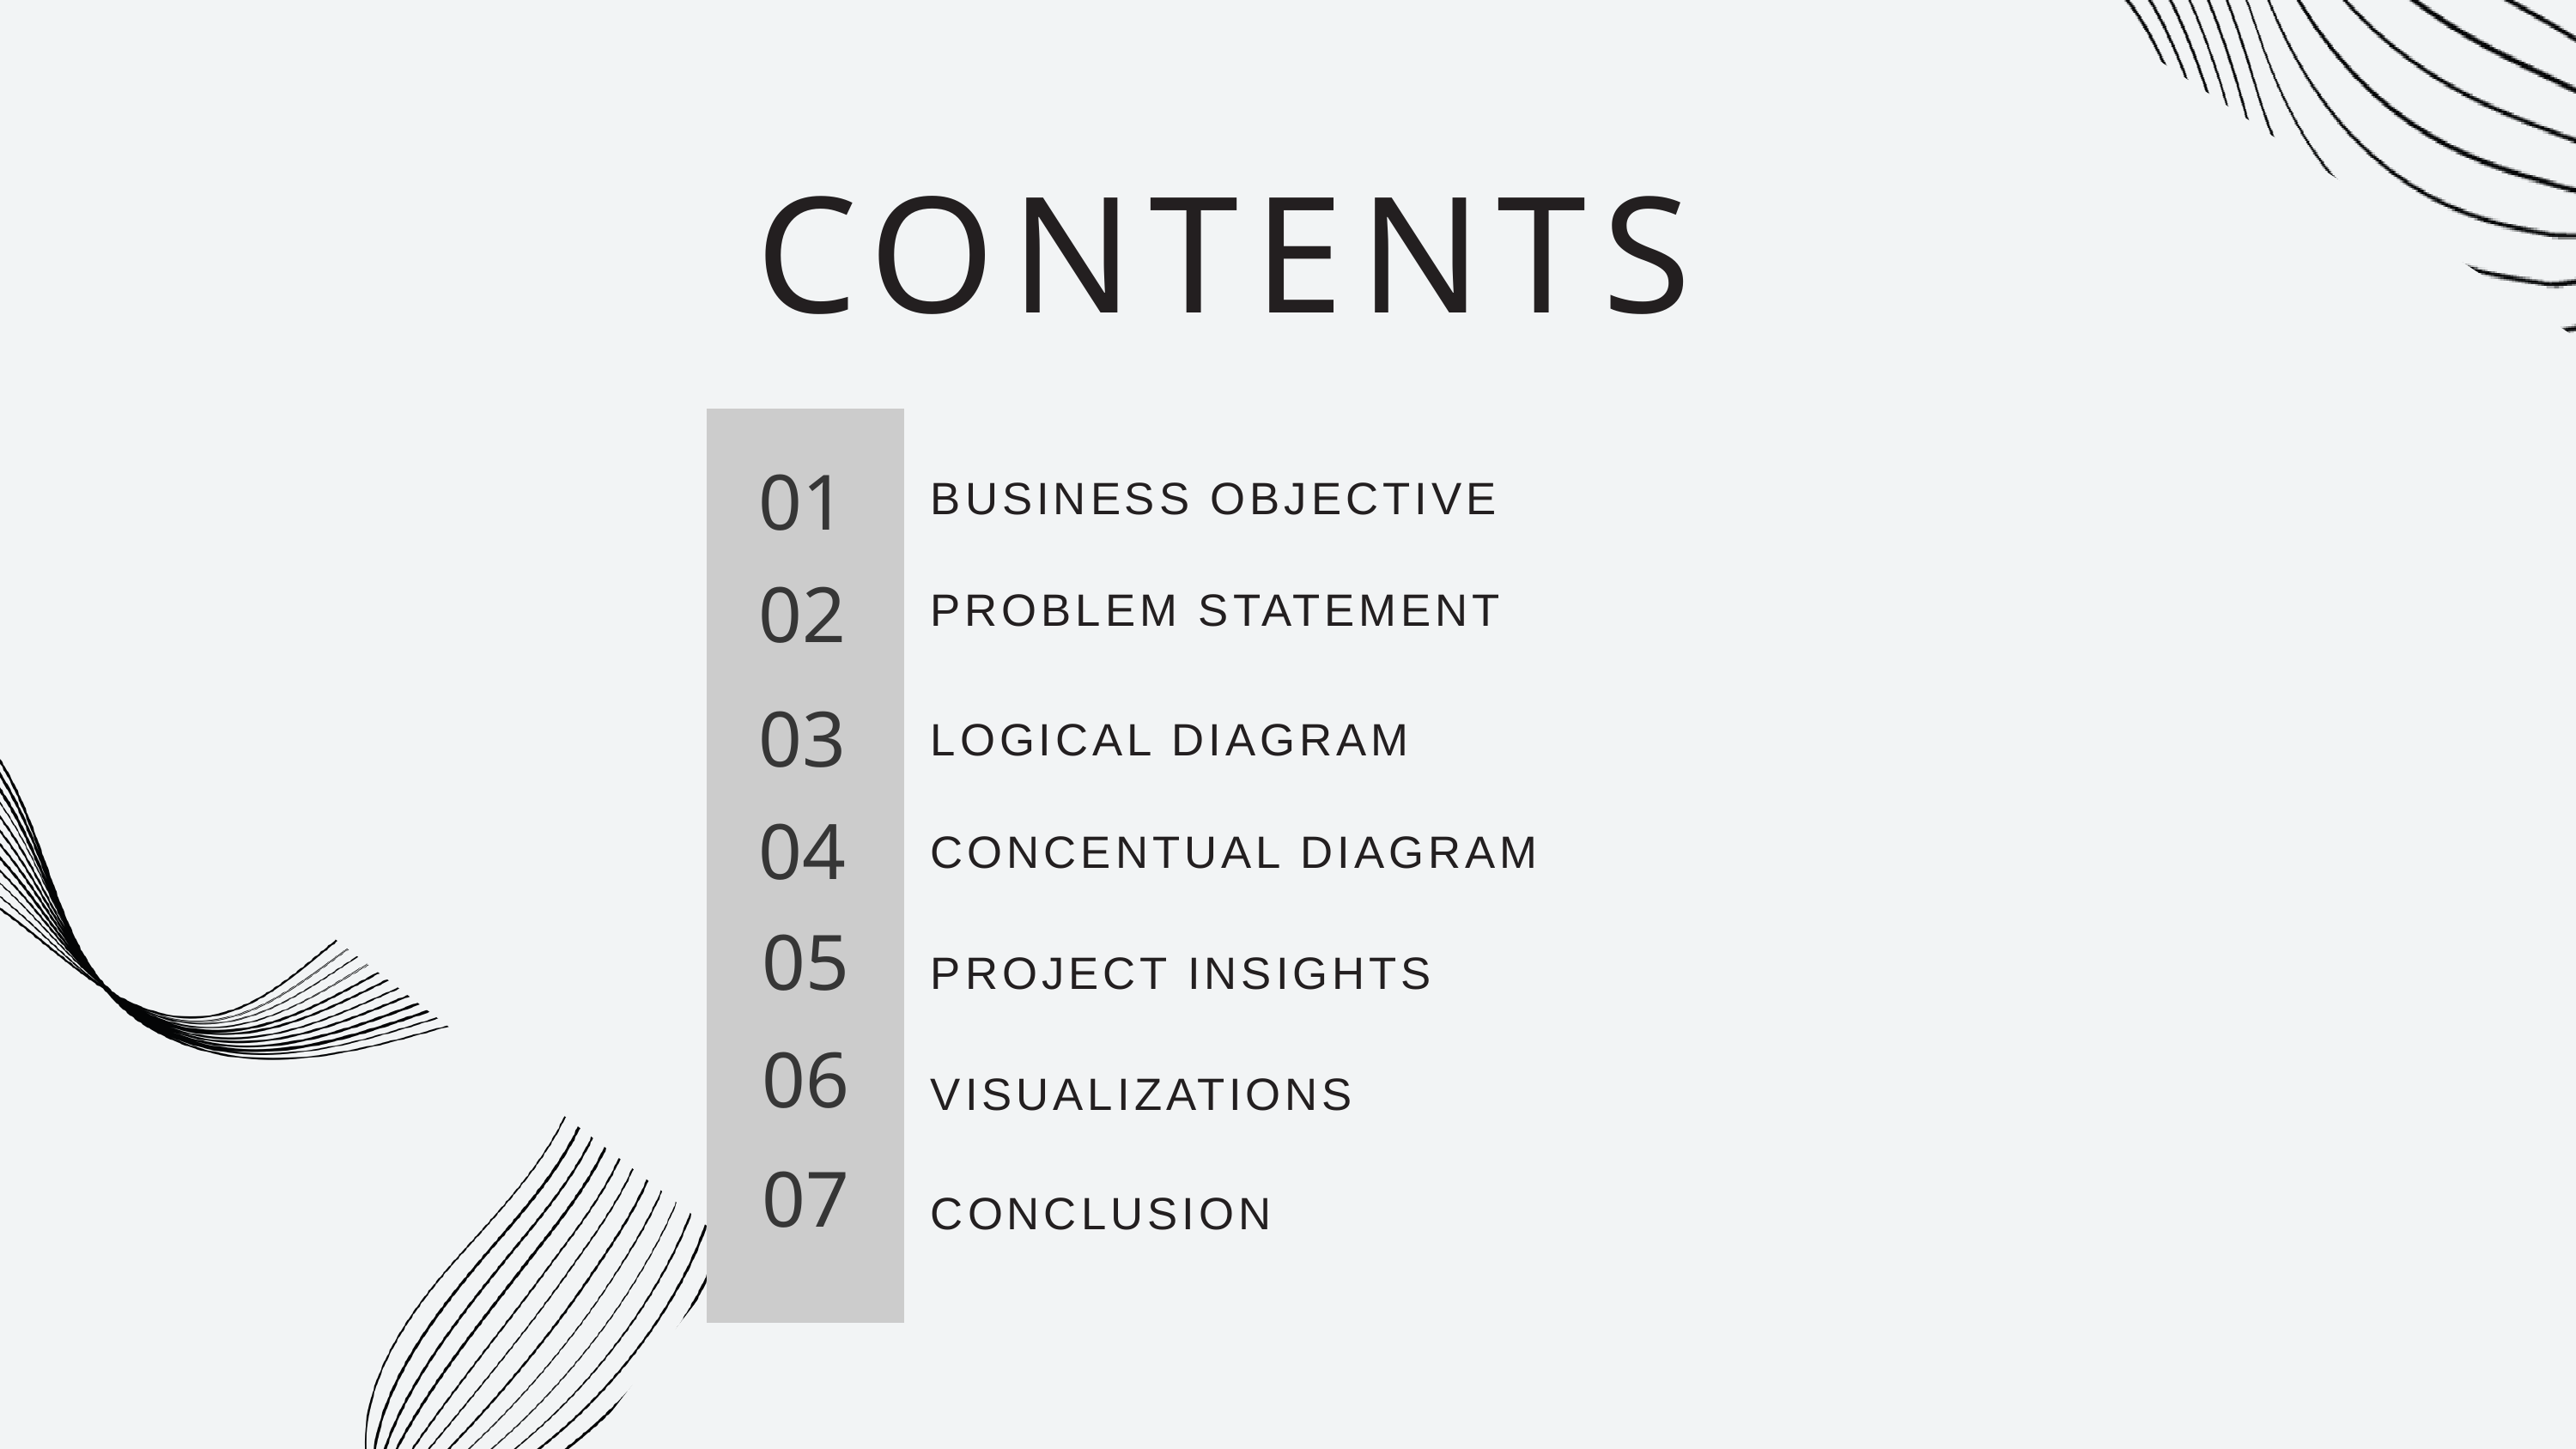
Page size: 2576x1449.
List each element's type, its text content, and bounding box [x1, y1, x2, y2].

text_box CONCLUSION [930, 1176, 1747, 1240]
text_box LOGICAL DIAGRAM [930, 702, 1747, 766]
text_box [0, 680, 702, 1449]
text_box PROJECT INSIGHTS [930, 936, 1747, 998]
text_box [707, 408, 905, 1324]
text_box CONTENTS [702, 123, 1747, 346]
text_box CONCENTUAL DIAGRAM [930, 814, 1787, 877]
text_box PROBLEM STATEMENT [930, 573, 1787, 636]
text_box [2068, 0, 2576, 338]
text_box BUSINESS OBJECTIVE [930, 461, 1747, 524]
text_box VISUALIZATIONS [930, 1057, 1747, 1119]
